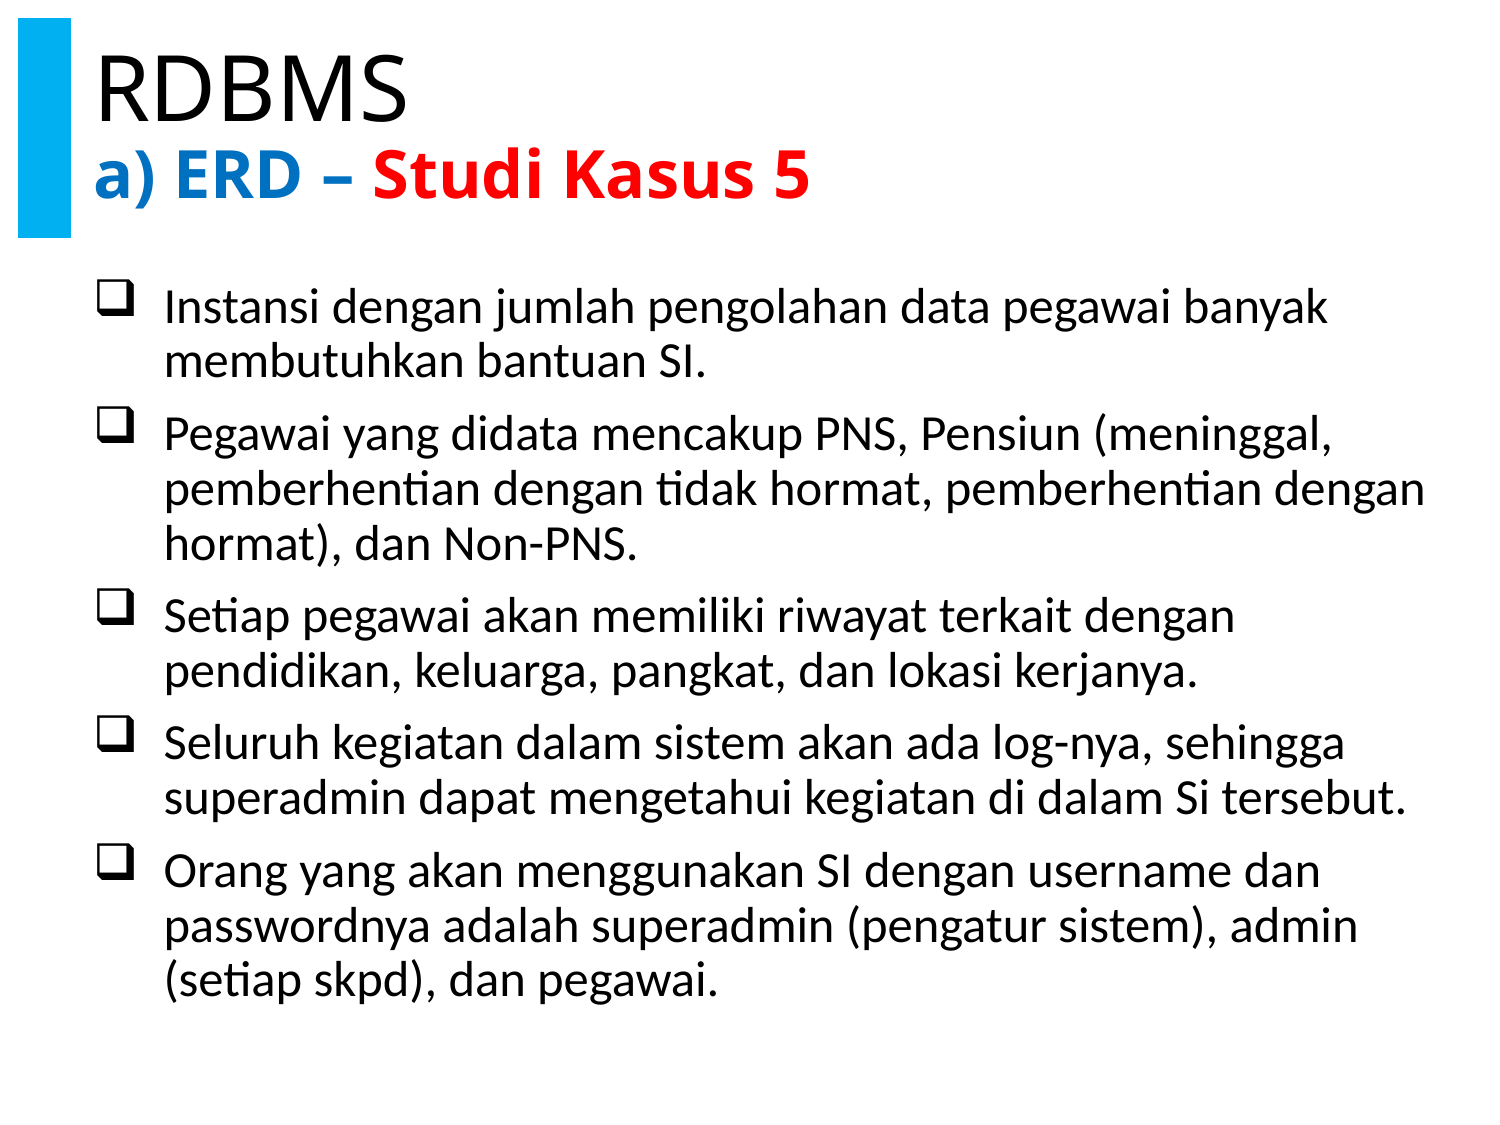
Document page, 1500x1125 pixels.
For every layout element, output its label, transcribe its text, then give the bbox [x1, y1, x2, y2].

title RDBMS a) ERD – Studi Kasus 5 [78, 19, 1443, 237]
list Instansi dengan jumlah pengolahan data pegawai banyak membutuhkan bantuan SI. Pegawai yang didata mencakup PNS, Pensiun (meninggal, pemberhentian dengan tidak hormat, pemberhentian dengan hormat), dan Non-PNS. Setiap pegawai akan memiliki riwayat terkait dengan pendidikan, keluarga, pangkat, dan lokasi kerjanya. Seluruh kegiatan dalam sistem akan ada log-nya, sehingga superadmin dapat mengetahui kegiatan di dalam Si tersebut. Orang yang akan menggunakan SI dengan username dan passwordnya adalah superadmin (pengatur sistem), admin (setiap skpd), dan pegawai. [78, 272, 1443, 1033]
